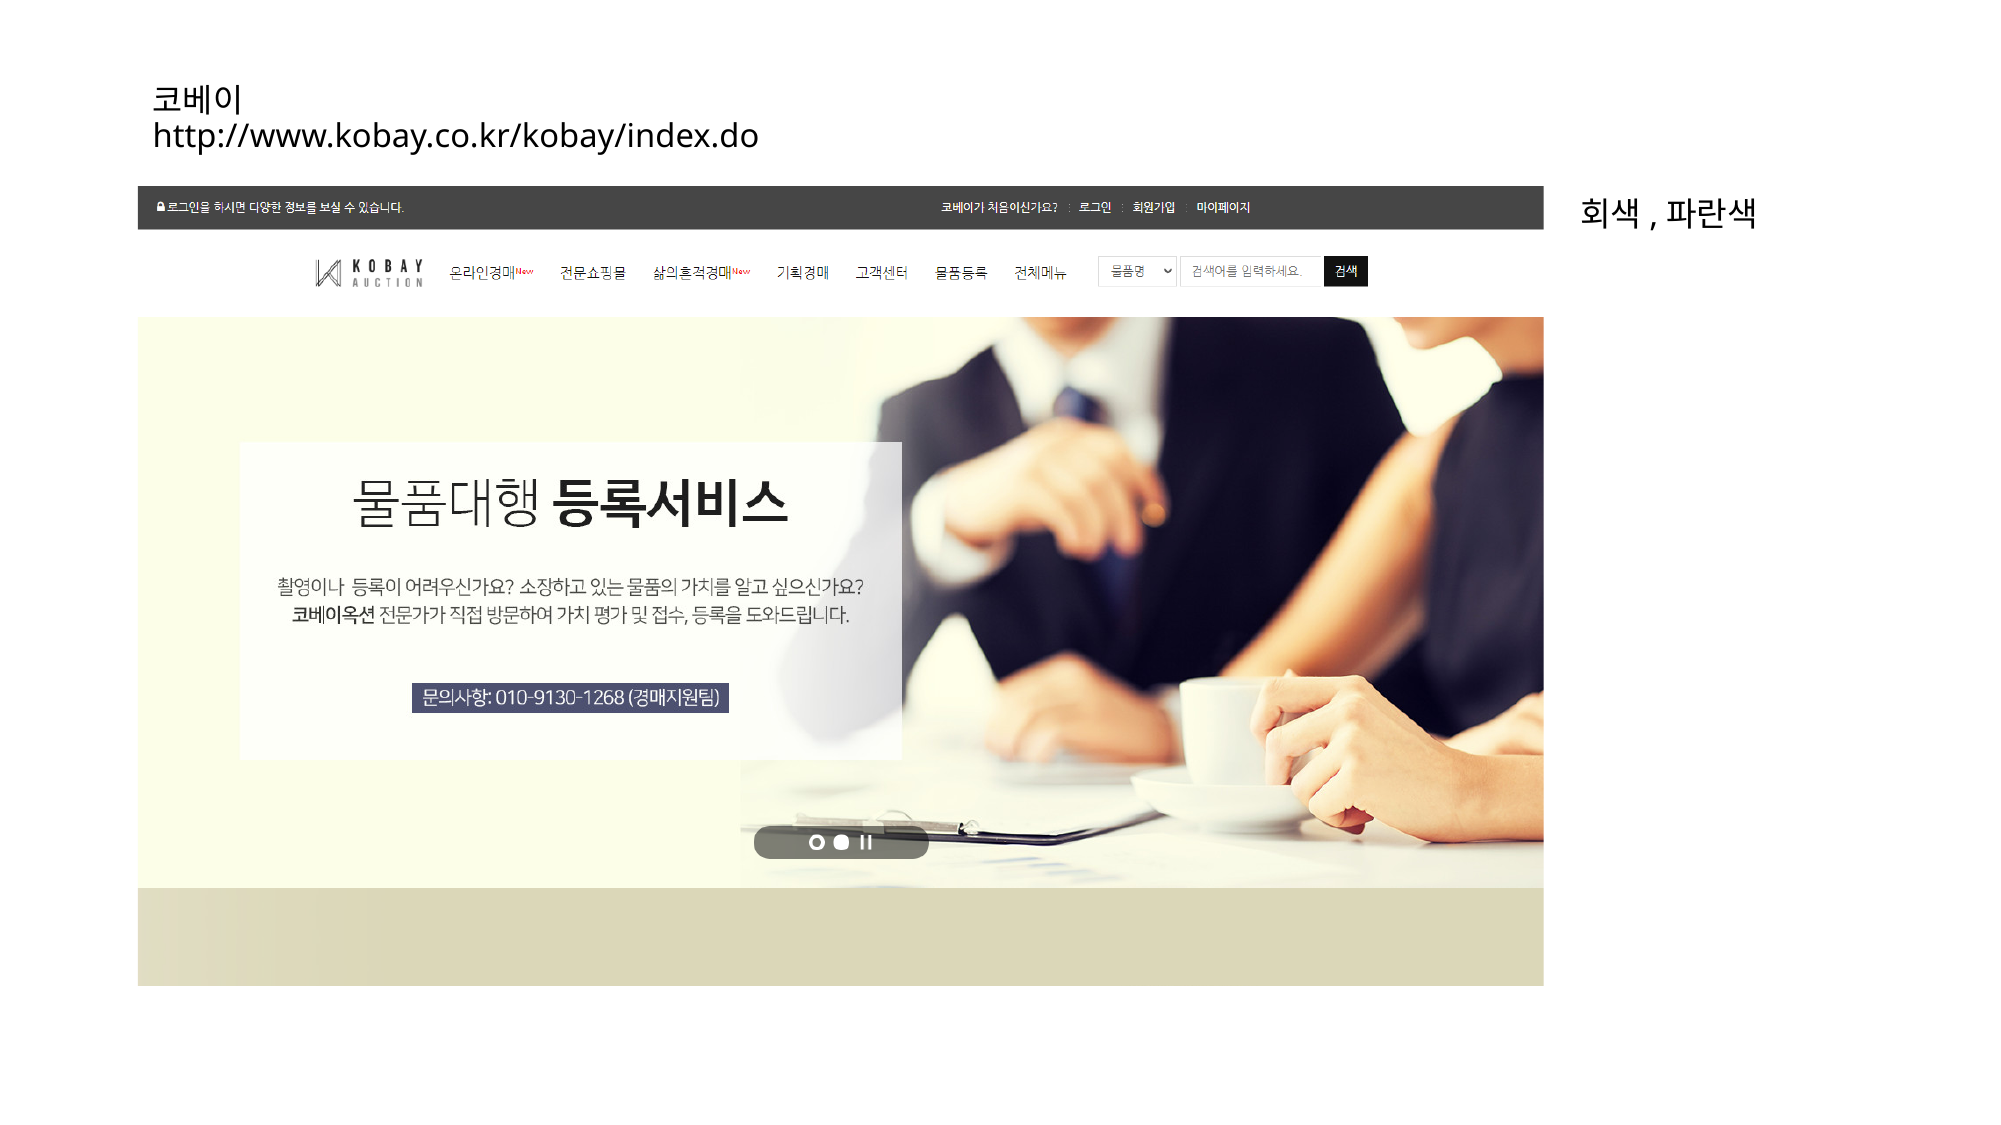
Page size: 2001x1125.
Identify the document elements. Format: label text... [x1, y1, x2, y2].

picture [137, 186, 1544, 986]
list 회색,파란색 [1565, 189, 1899, 986]
title 코베이 http://www.kobay.co.kr/kobay/index.do [137, 75, 1899, 162]
